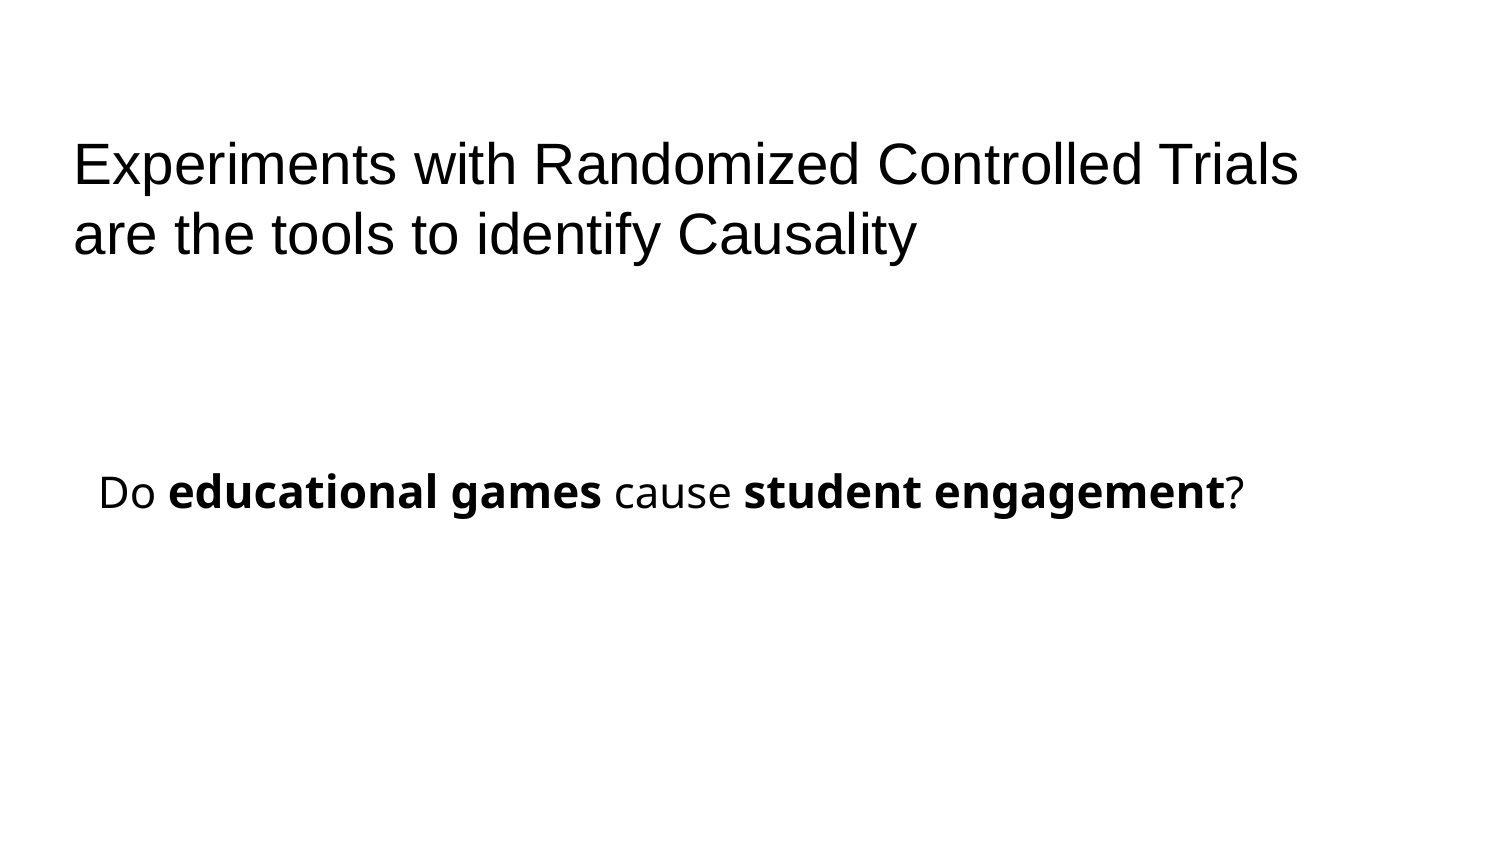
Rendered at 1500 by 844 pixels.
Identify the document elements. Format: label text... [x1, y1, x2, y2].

text_box Do educational games cause student engagement? [82, 344, 1433, 609]
title Experiments with Randomized Controlled Trials are the tools to identify Causality [58, 111, 1457, 284]
